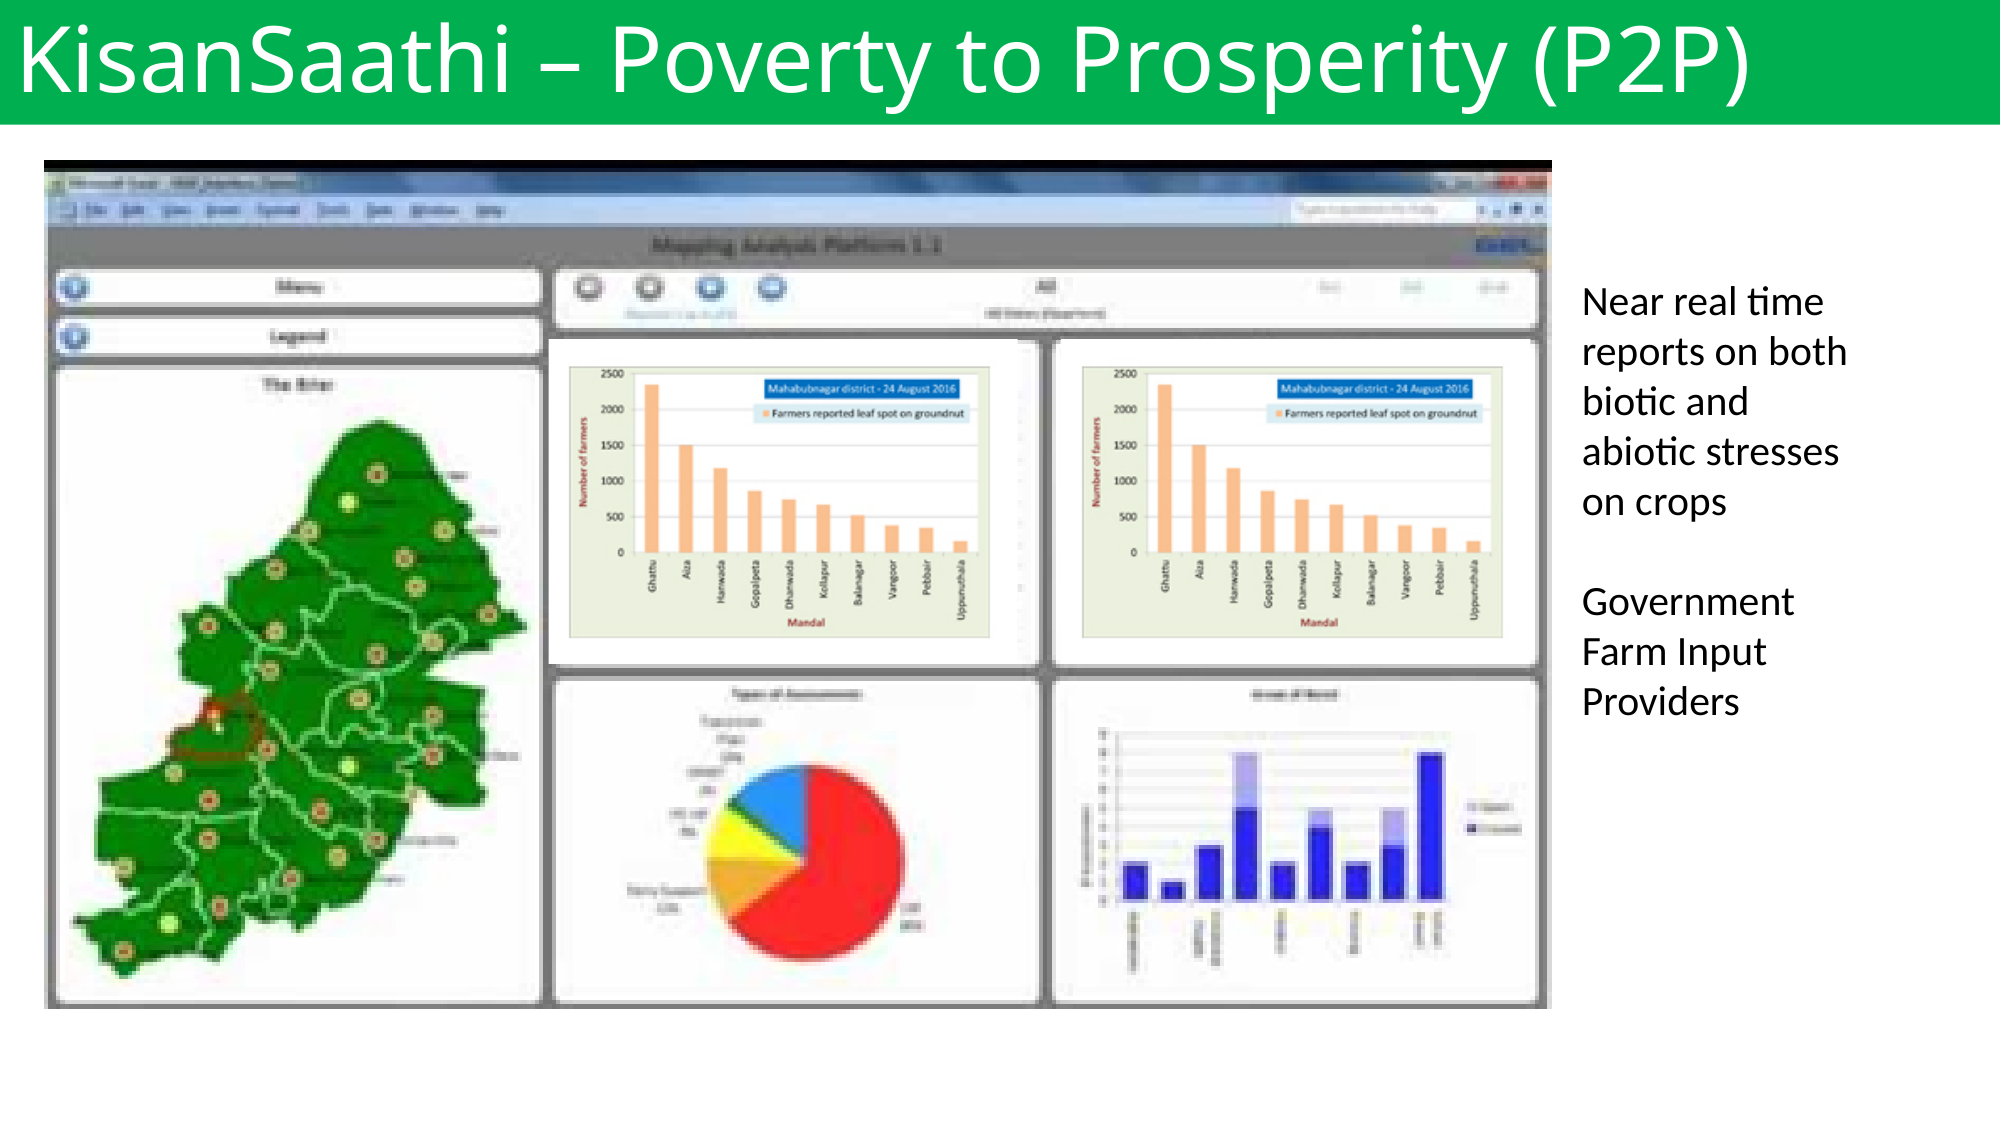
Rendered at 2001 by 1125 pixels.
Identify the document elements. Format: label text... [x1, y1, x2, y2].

text_box KisanSaathi – Poverty to Prosperity (P2P) [0, 0, 2000, 125]
picture [44, 160, 1552, 1009]
text_box Near real time reports on both biotic and abiotic stresses on crops Government Farm Input Providers [1567, 266, 1869, 732]
